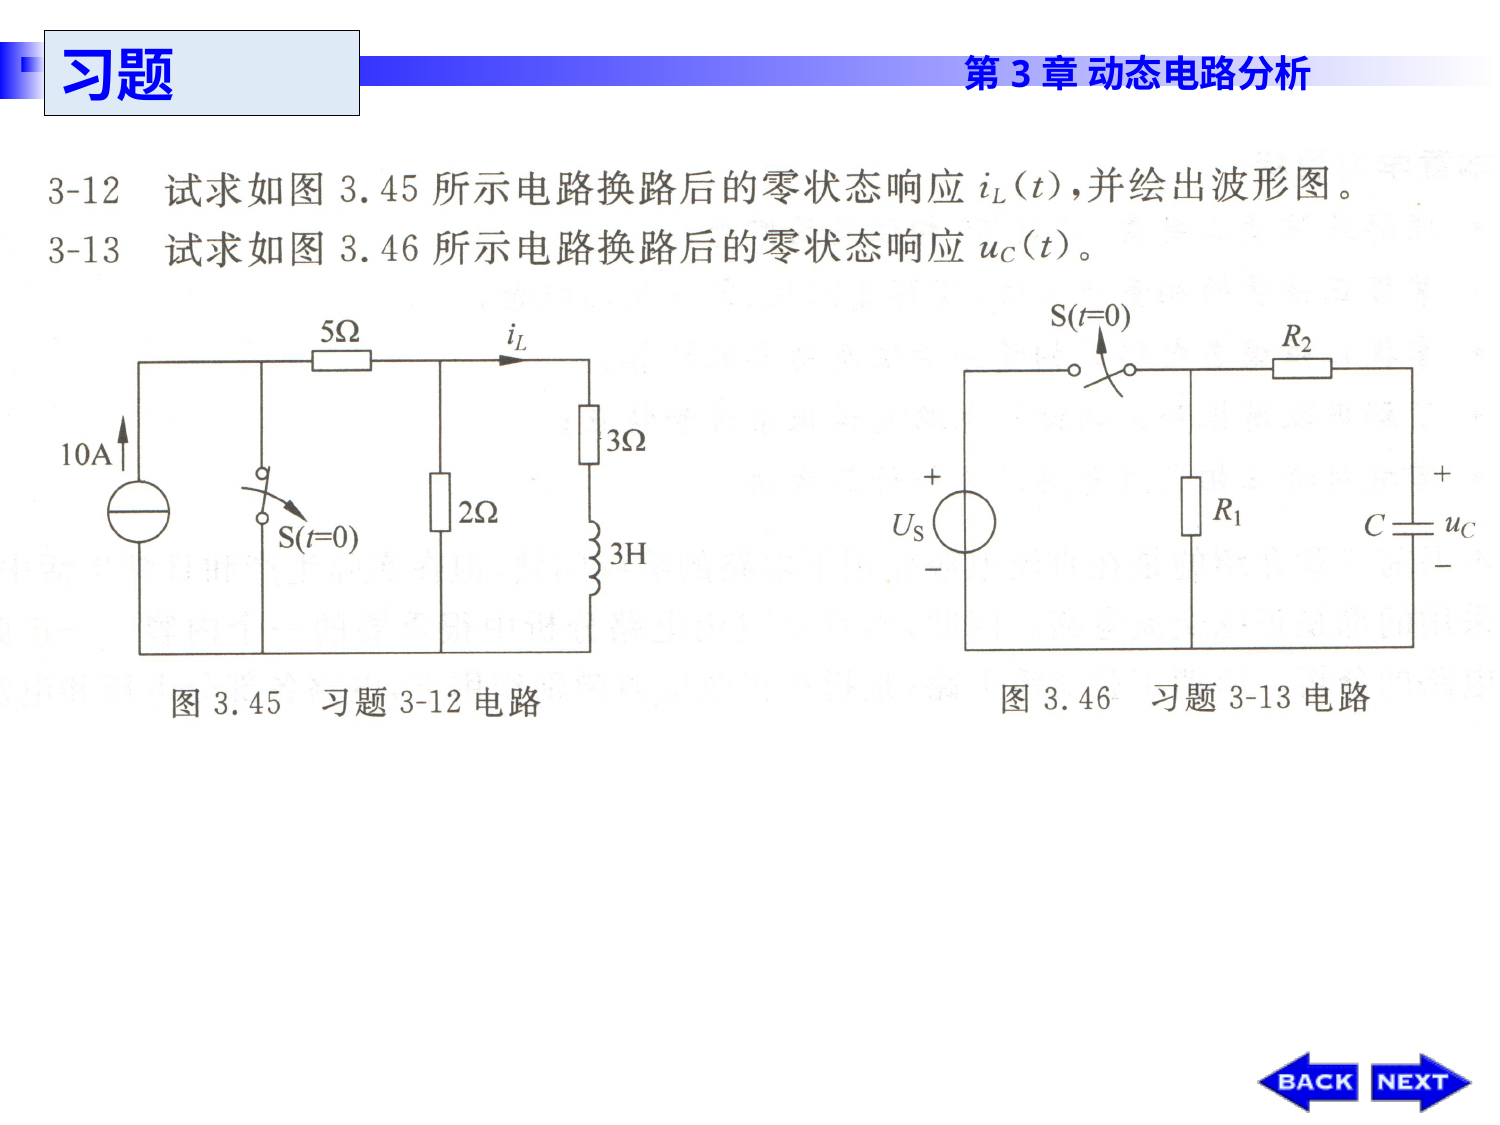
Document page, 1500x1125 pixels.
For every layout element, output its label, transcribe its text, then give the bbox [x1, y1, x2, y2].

picture [1249, 1049, 1480, 1116]
text_box 习题 [44, 30, 360, 116]
picture [0, 149, 1500, 726]
